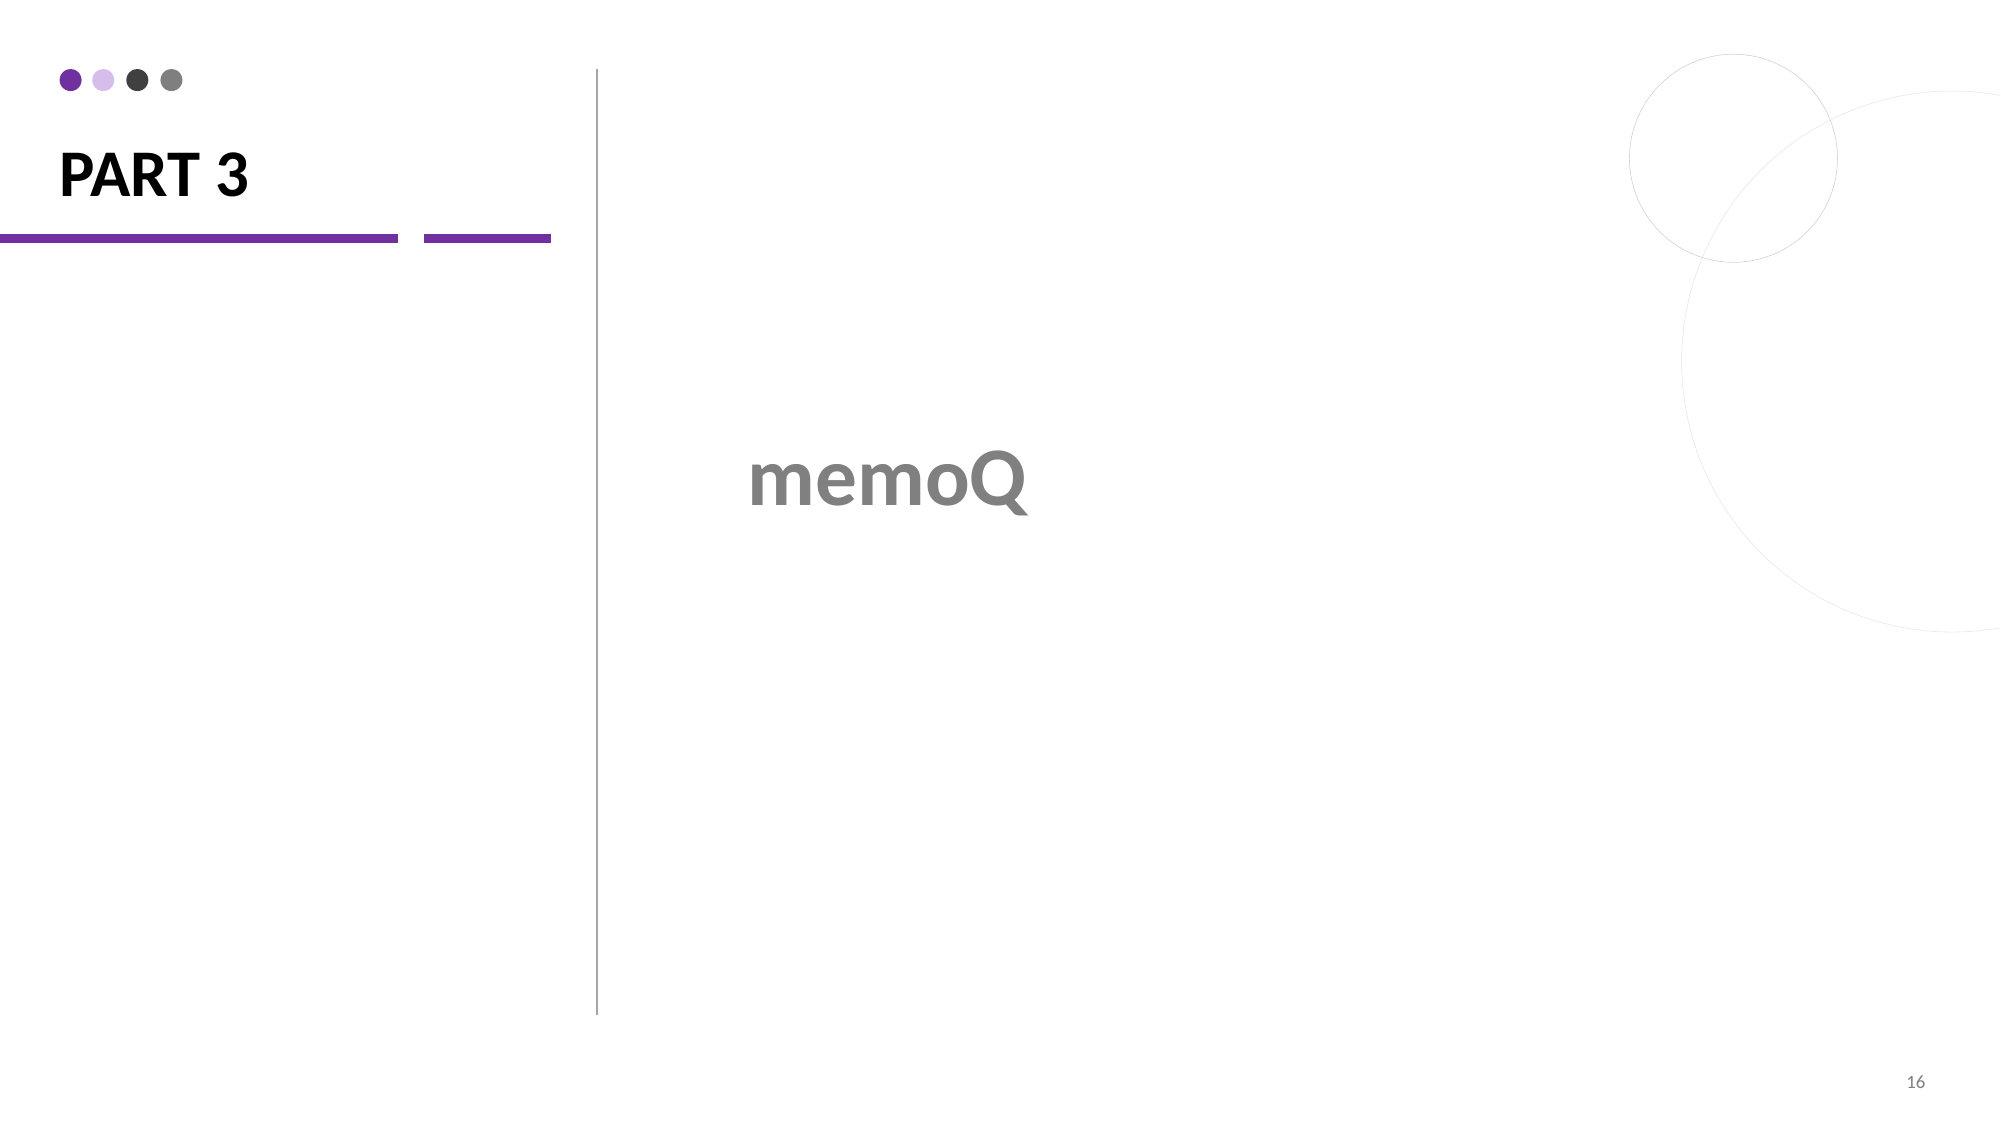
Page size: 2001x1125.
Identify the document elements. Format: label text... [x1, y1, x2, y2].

list memoQ [747, 411, 1887, 547]
title Part 3 [59, 40, 586, 211]
slide_number 16 [1490, 1060, 1941, 1102]
